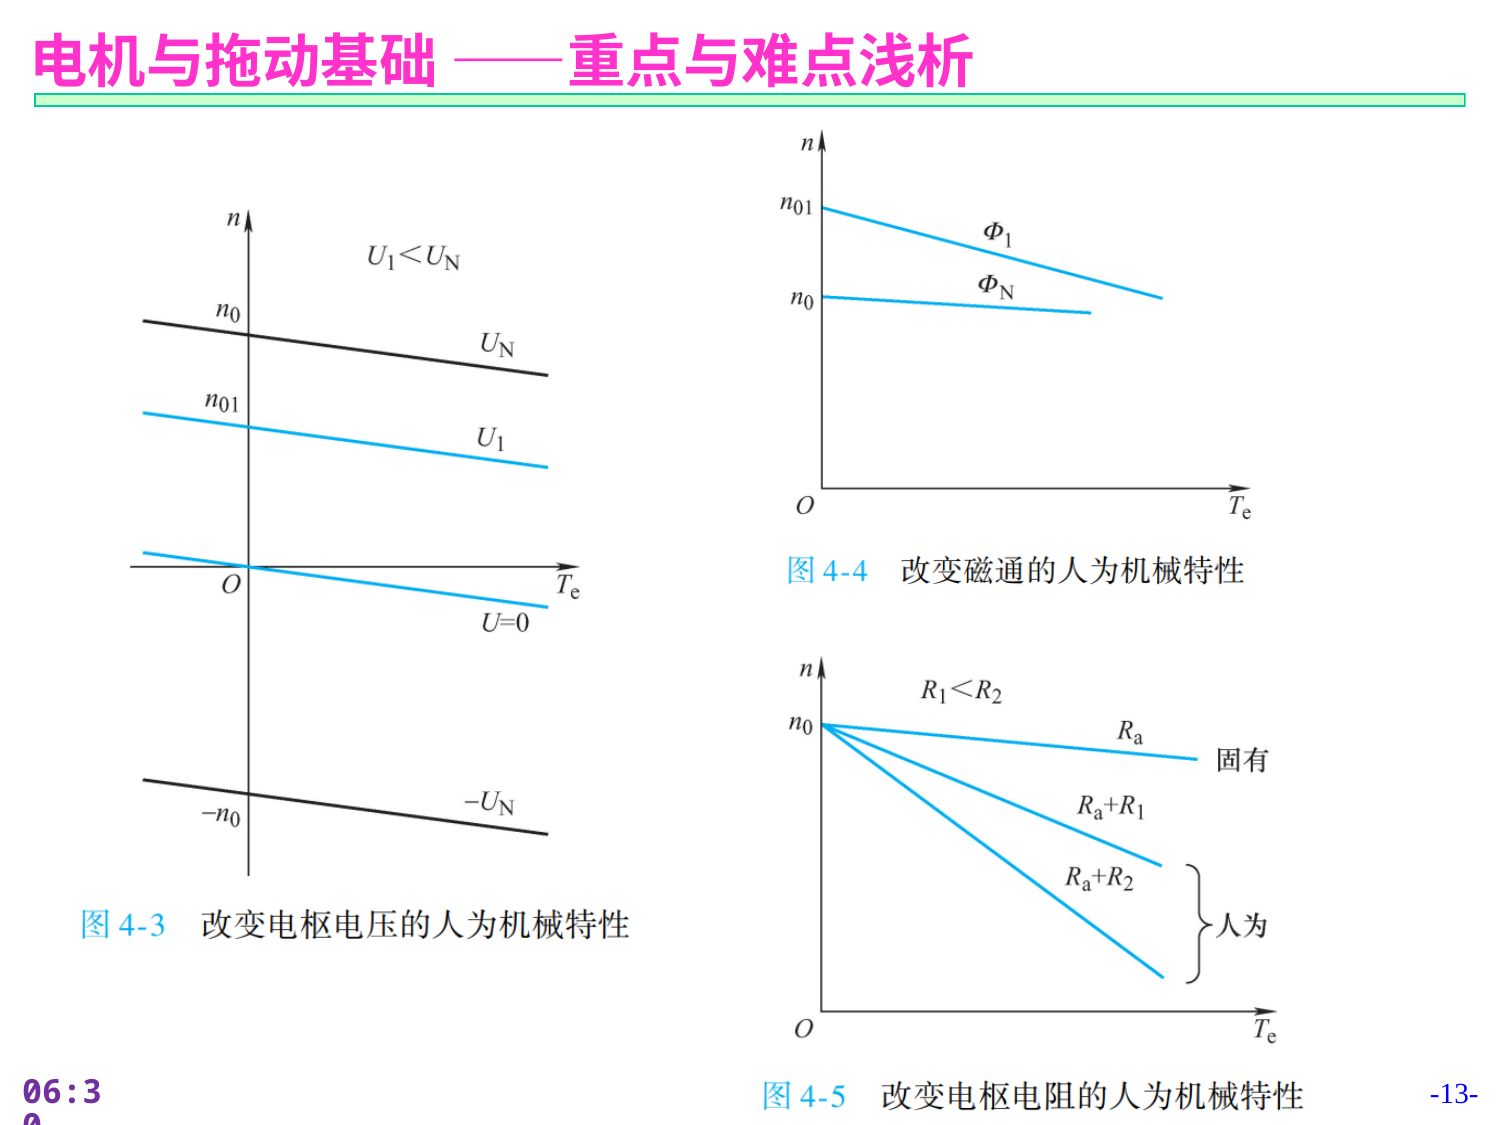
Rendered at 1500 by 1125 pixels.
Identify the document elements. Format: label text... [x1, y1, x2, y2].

slide_number -13- [1334, 1066, 1495, 1125]
picture [742, 644, 1330, 1122]
picture [62, 195, 668, 960]
picture [754, 118, 1272, 605]
